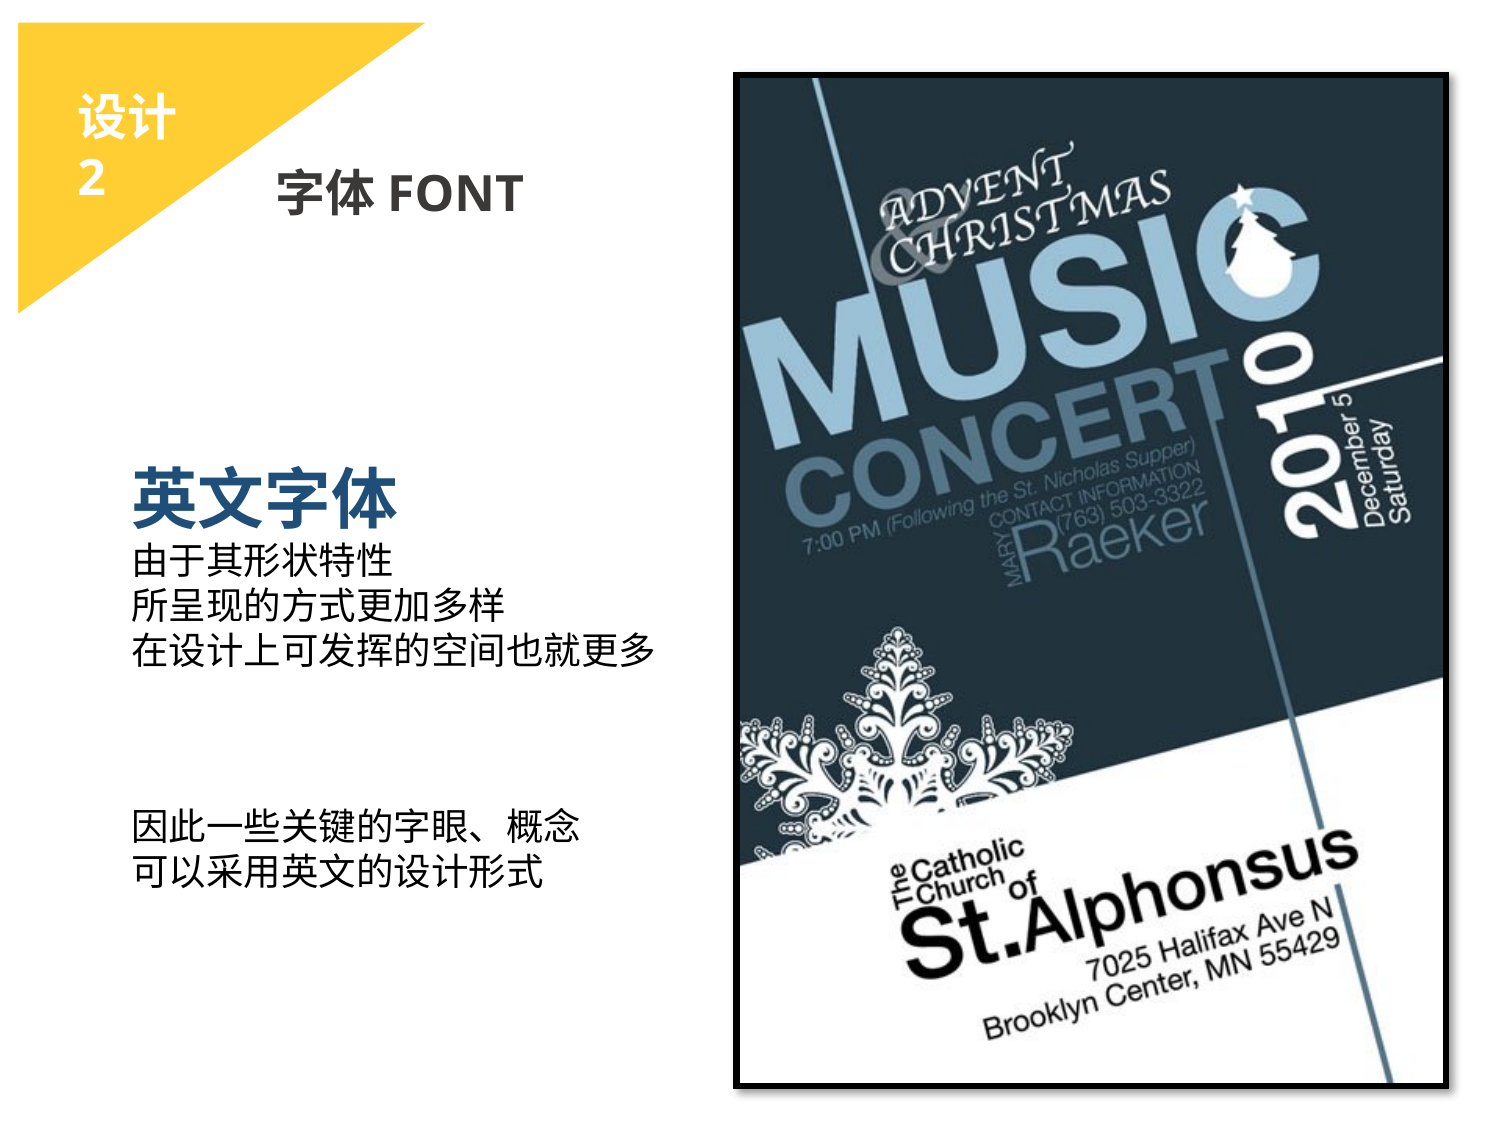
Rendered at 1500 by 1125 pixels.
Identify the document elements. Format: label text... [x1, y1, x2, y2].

text_box 因此一些关键的字眼、概念可以采用英文的设计形式 [116, 795, 617, 901]
text_box 英文字体 由于其形状特性 所呈现的方式更加多样 在设计上可发挥的空间也就更多 [116, 449, 703, 680]
text_box [15, 19, 436, 320]
text_box 字体FONT [260, 153, 666, 229]
picture [739, 78, 1443, 1083]
text_box 设计2 [62, 78, 232, 213]
